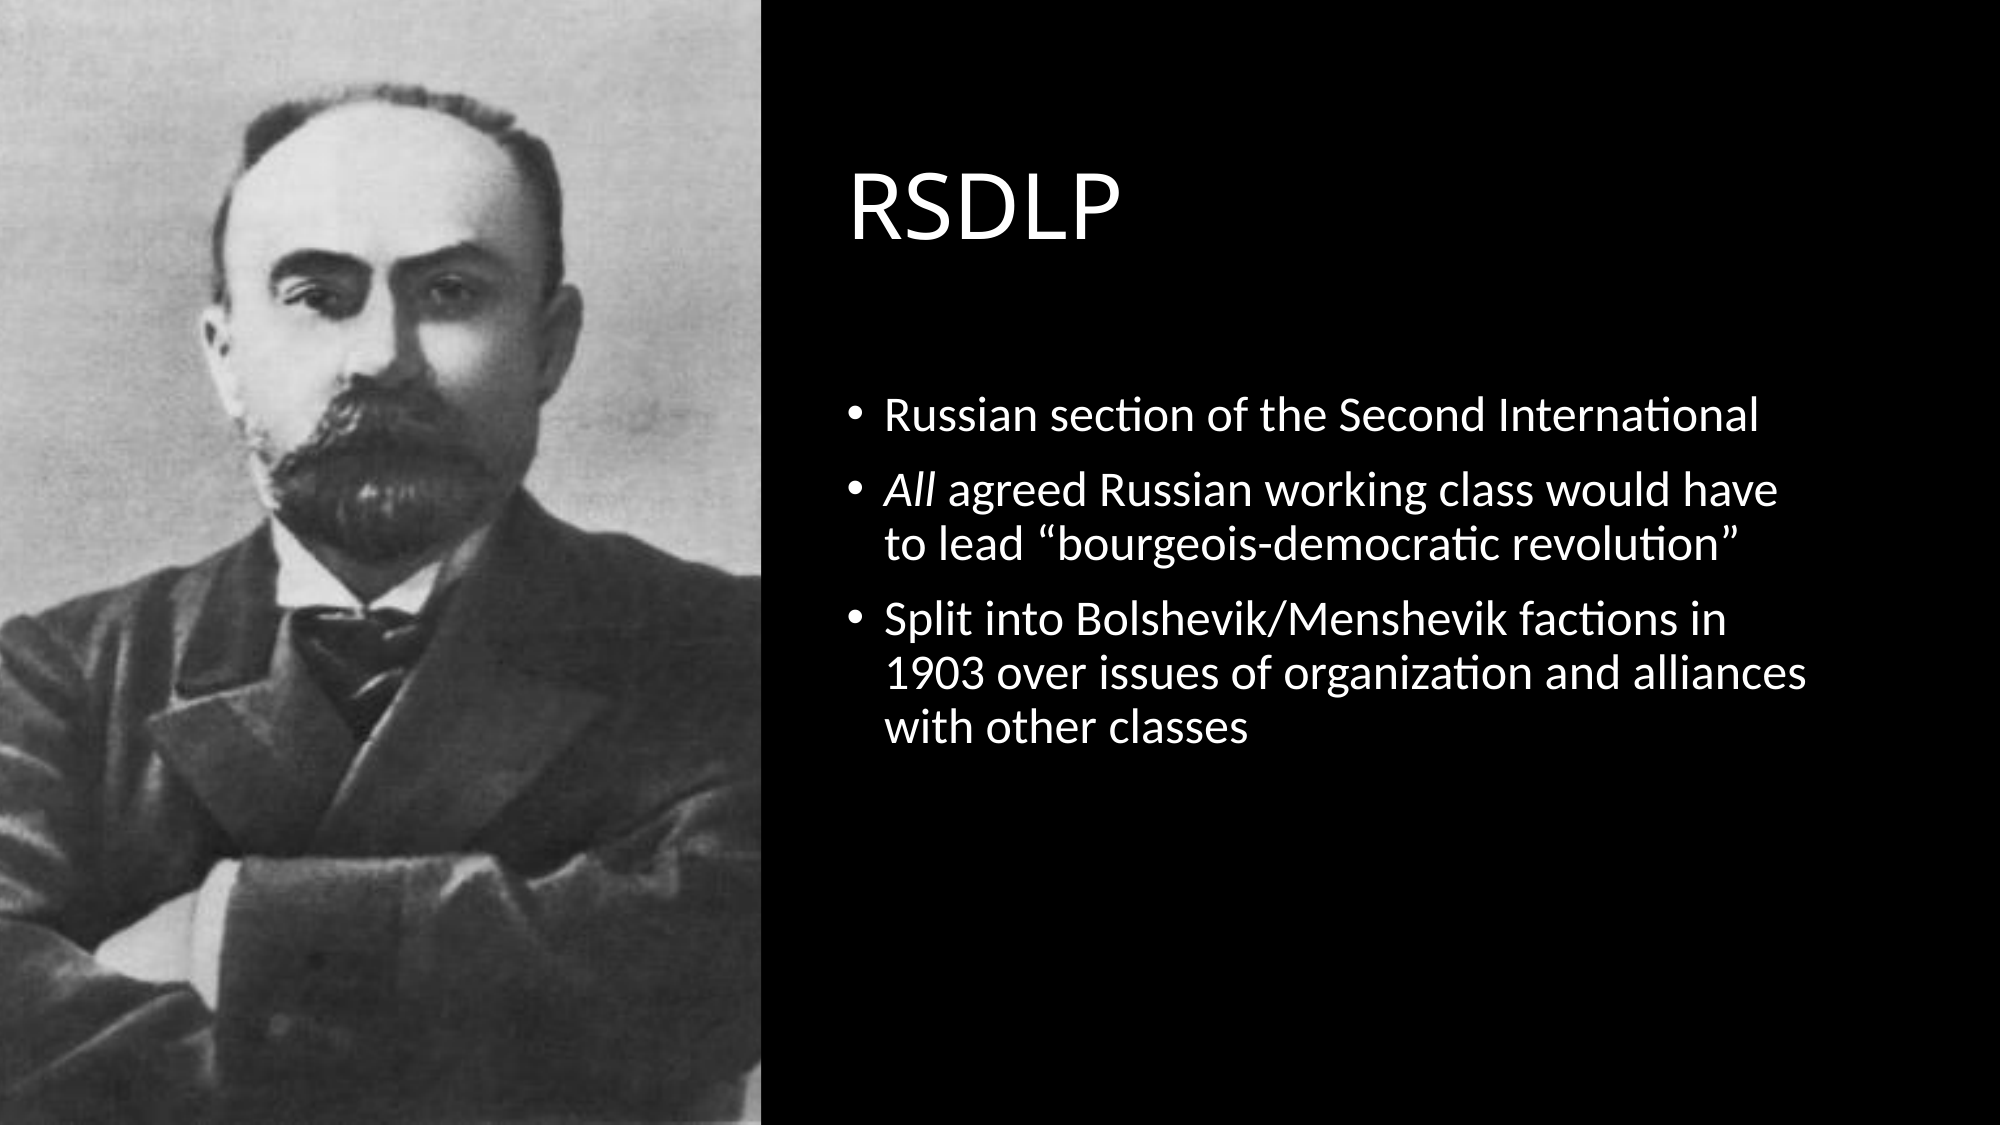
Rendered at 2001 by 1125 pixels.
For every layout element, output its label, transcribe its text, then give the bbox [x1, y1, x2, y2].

picture [0, 0, 762, 1125]
list Russian section of the Second International All agreed Russian working class would have to lead “bourgeois-democratic revolution” Split into Bolshevik/Menshevik factions in 1903 over issues of organization and alliances with other classes [831, 381, 1845, 1014]
title RSDLP [831, 59, 1845, 360]
